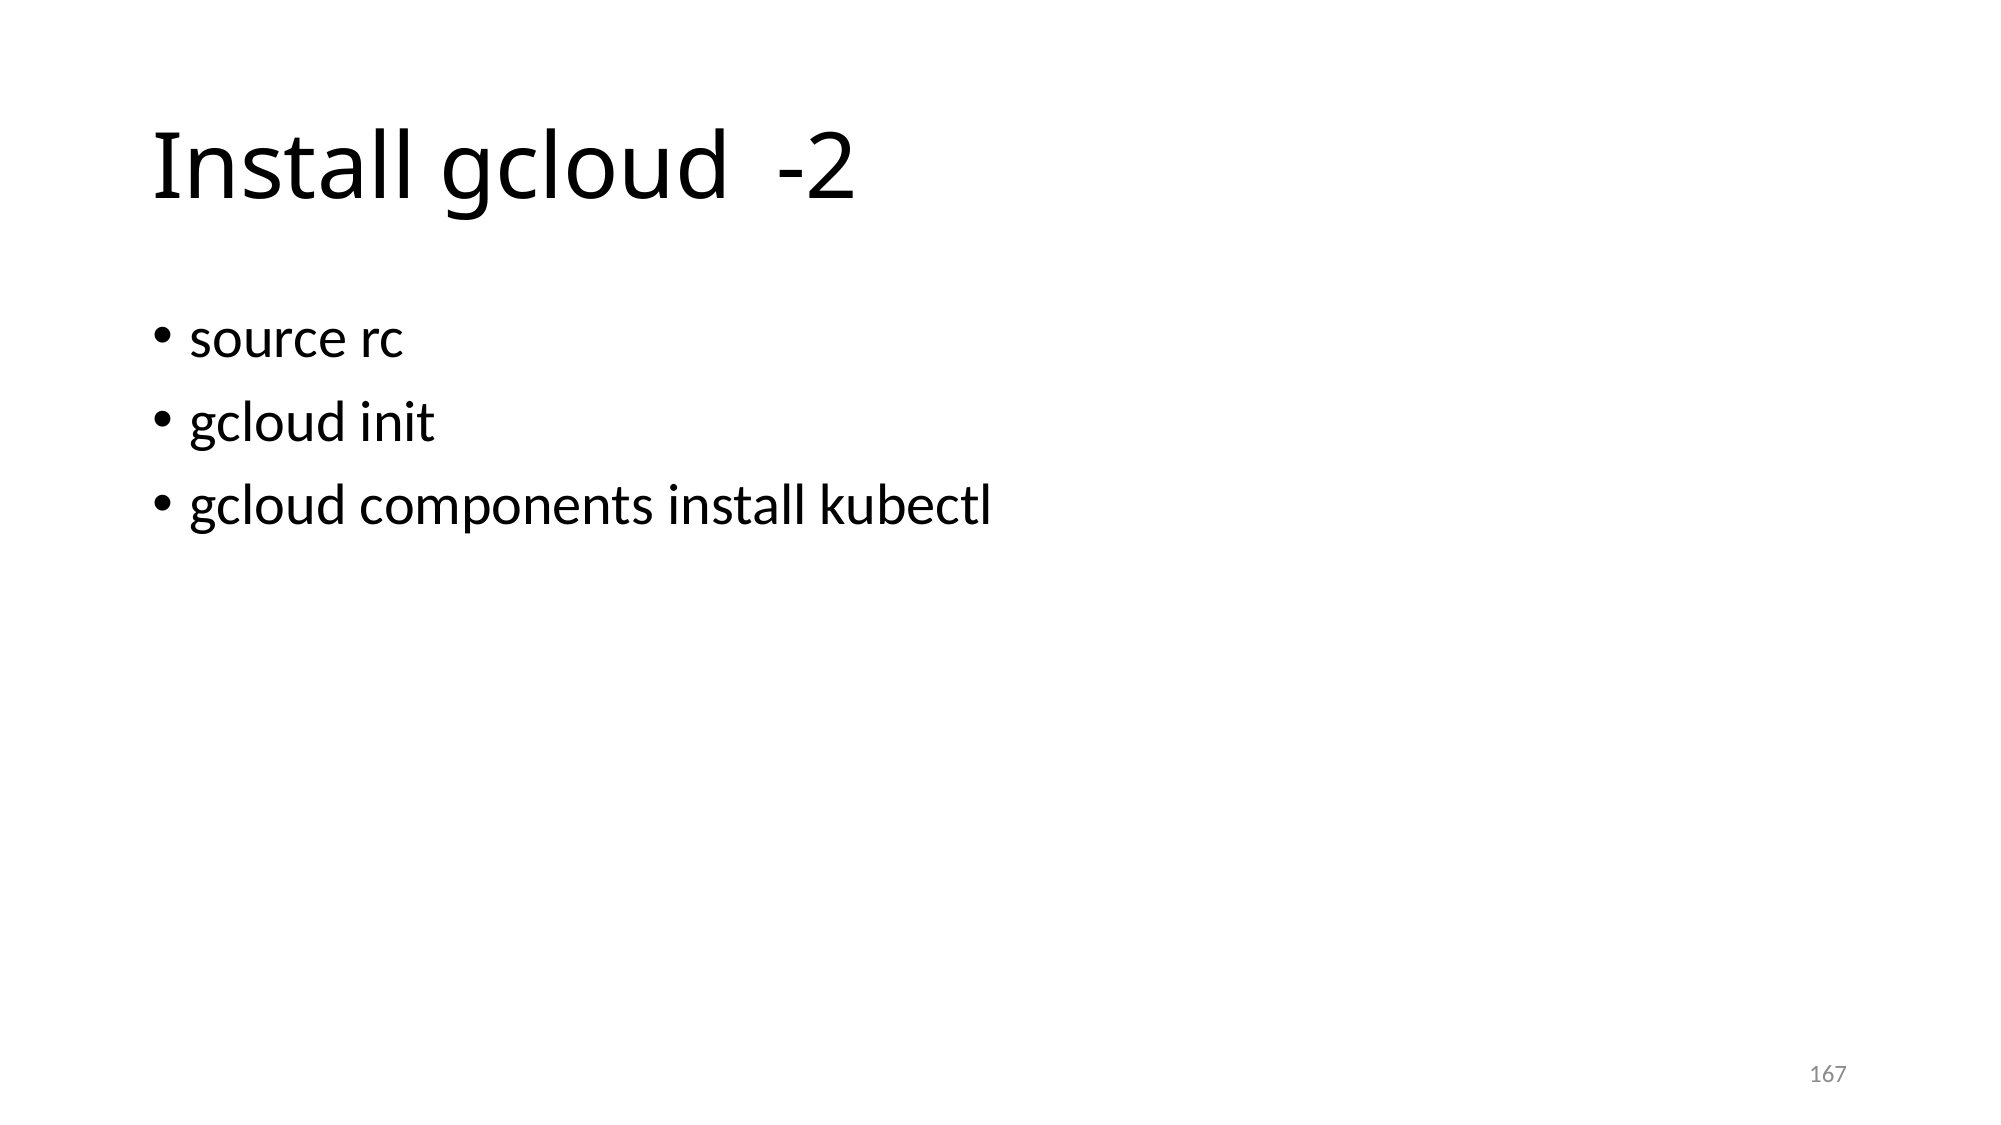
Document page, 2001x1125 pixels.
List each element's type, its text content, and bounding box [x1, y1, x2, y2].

title Install gcloud -2 [137, 59, 1863, 278]
list source rc gcloud init gcloud components install kubectl [137, 299, 1863, 1014]
slide_number 167 [1412, 1042, 1863, 1103]
